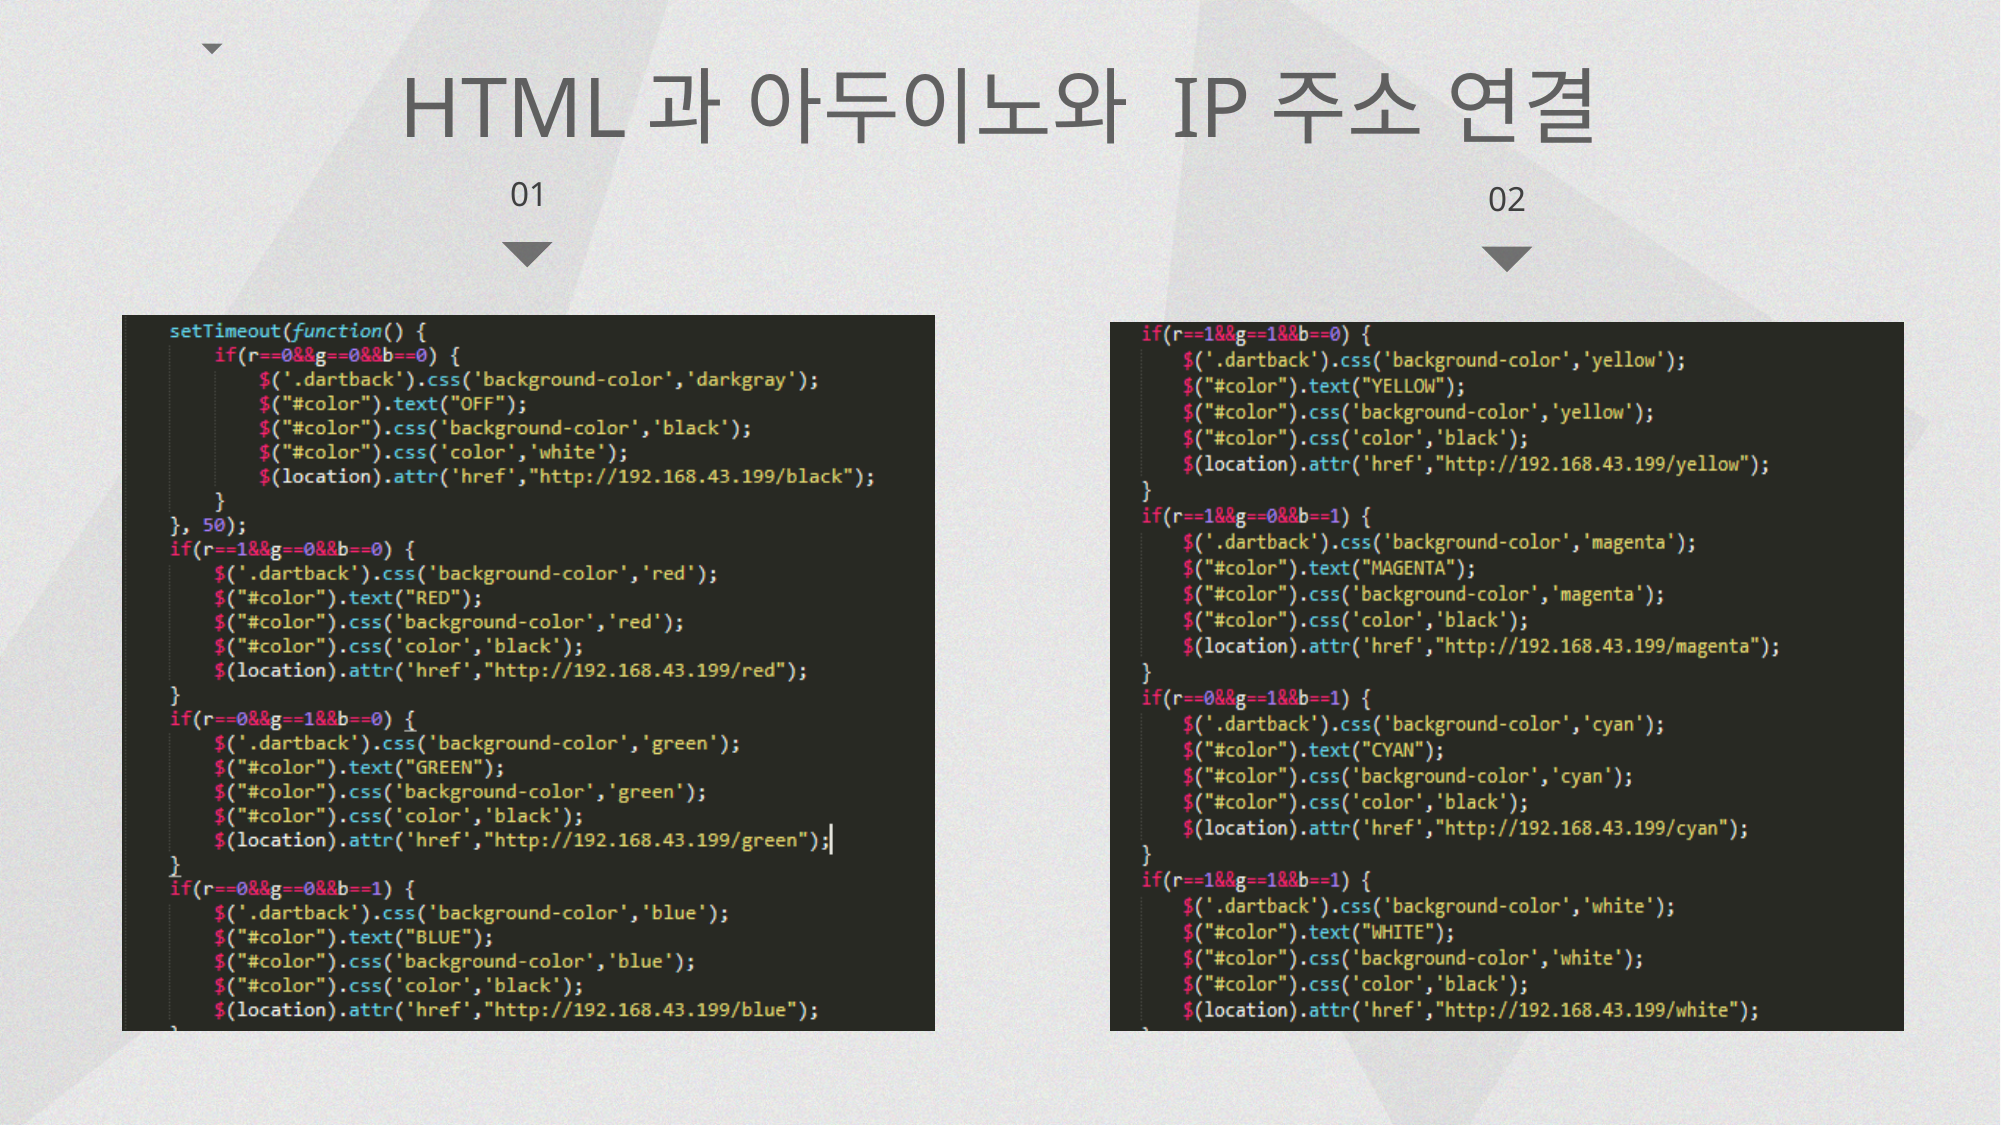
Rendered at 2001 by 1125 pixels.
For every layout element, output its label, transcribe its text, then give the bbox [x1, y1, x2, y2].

text_box 02 [1473, 170, 1541, 225]
text_box [499, 240, 556, 269]
text_box [1479, 245, 1535, 274]
text_box [198, 42, 225, 56]
text_box HTML과 아두이노와 IP주소 연결 [384, 47, 1615, 162]
text_box 01 [495, 165, 563, 221]
picture [0, 0, 2001, 1125]
